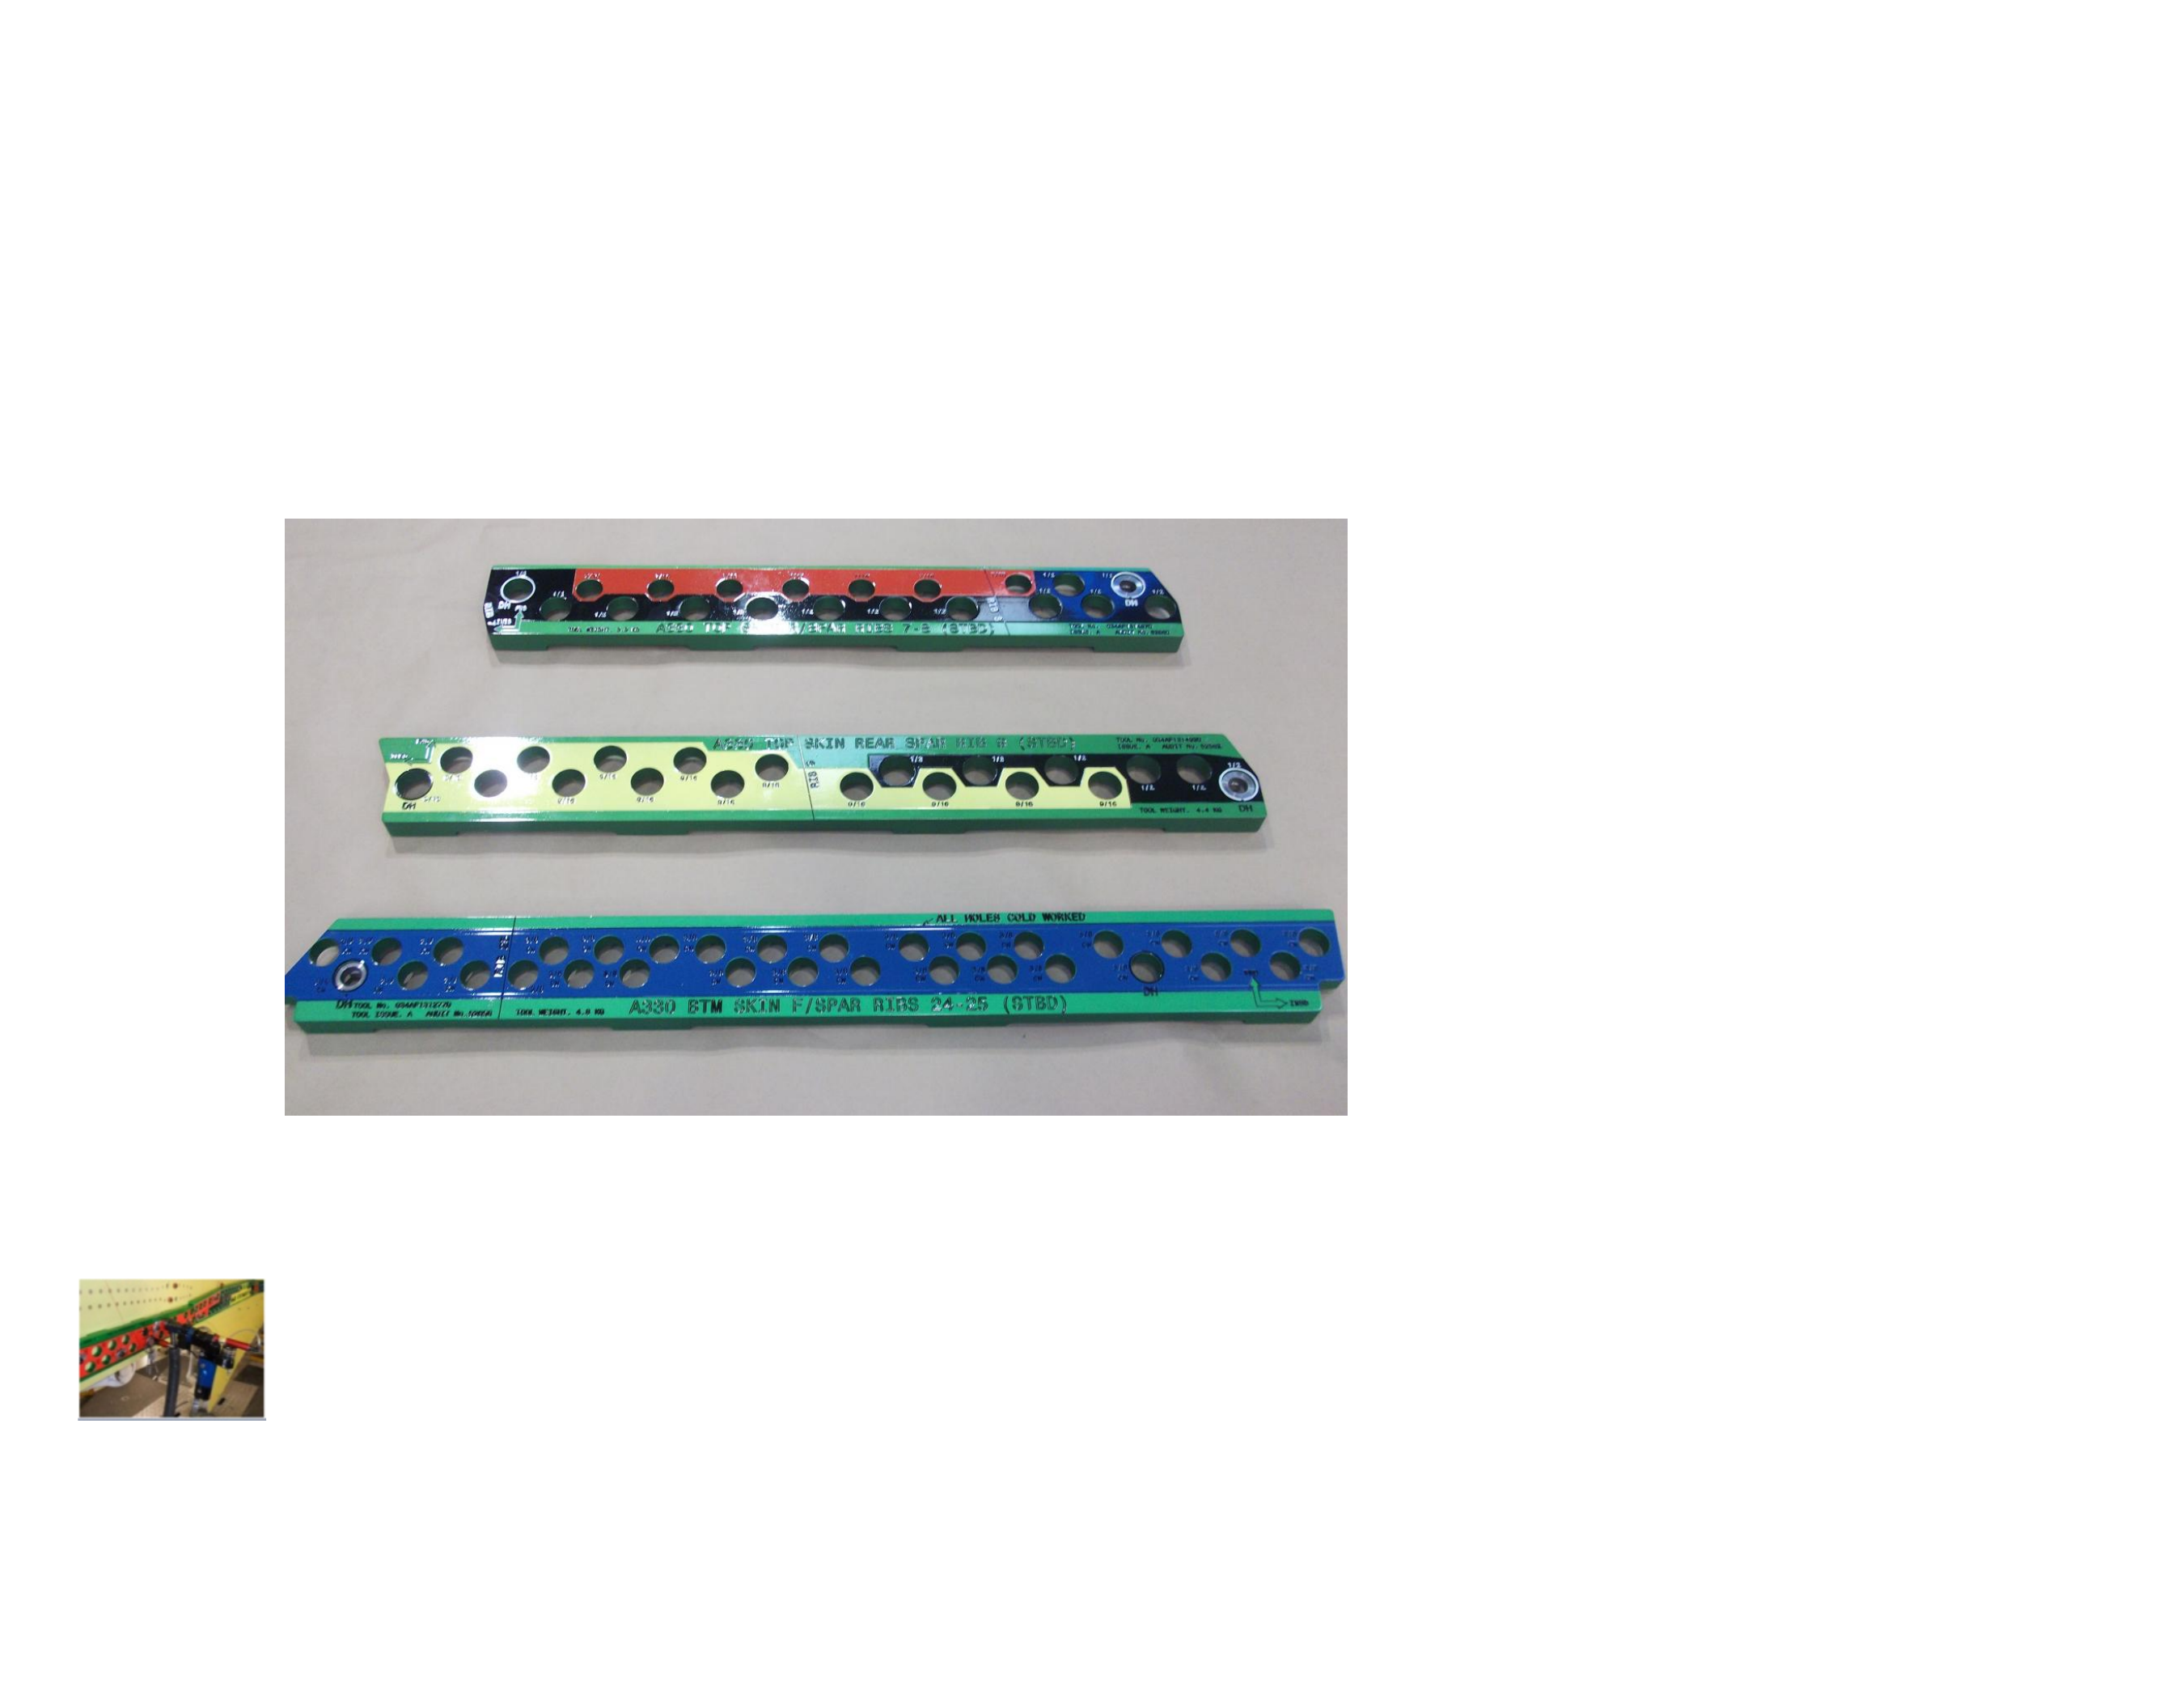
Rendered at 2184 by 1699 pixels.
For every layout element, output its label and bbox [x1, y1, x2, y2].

picture [78, 1278, 267, 1421]
picture [285, 519, 1348, 1116]
